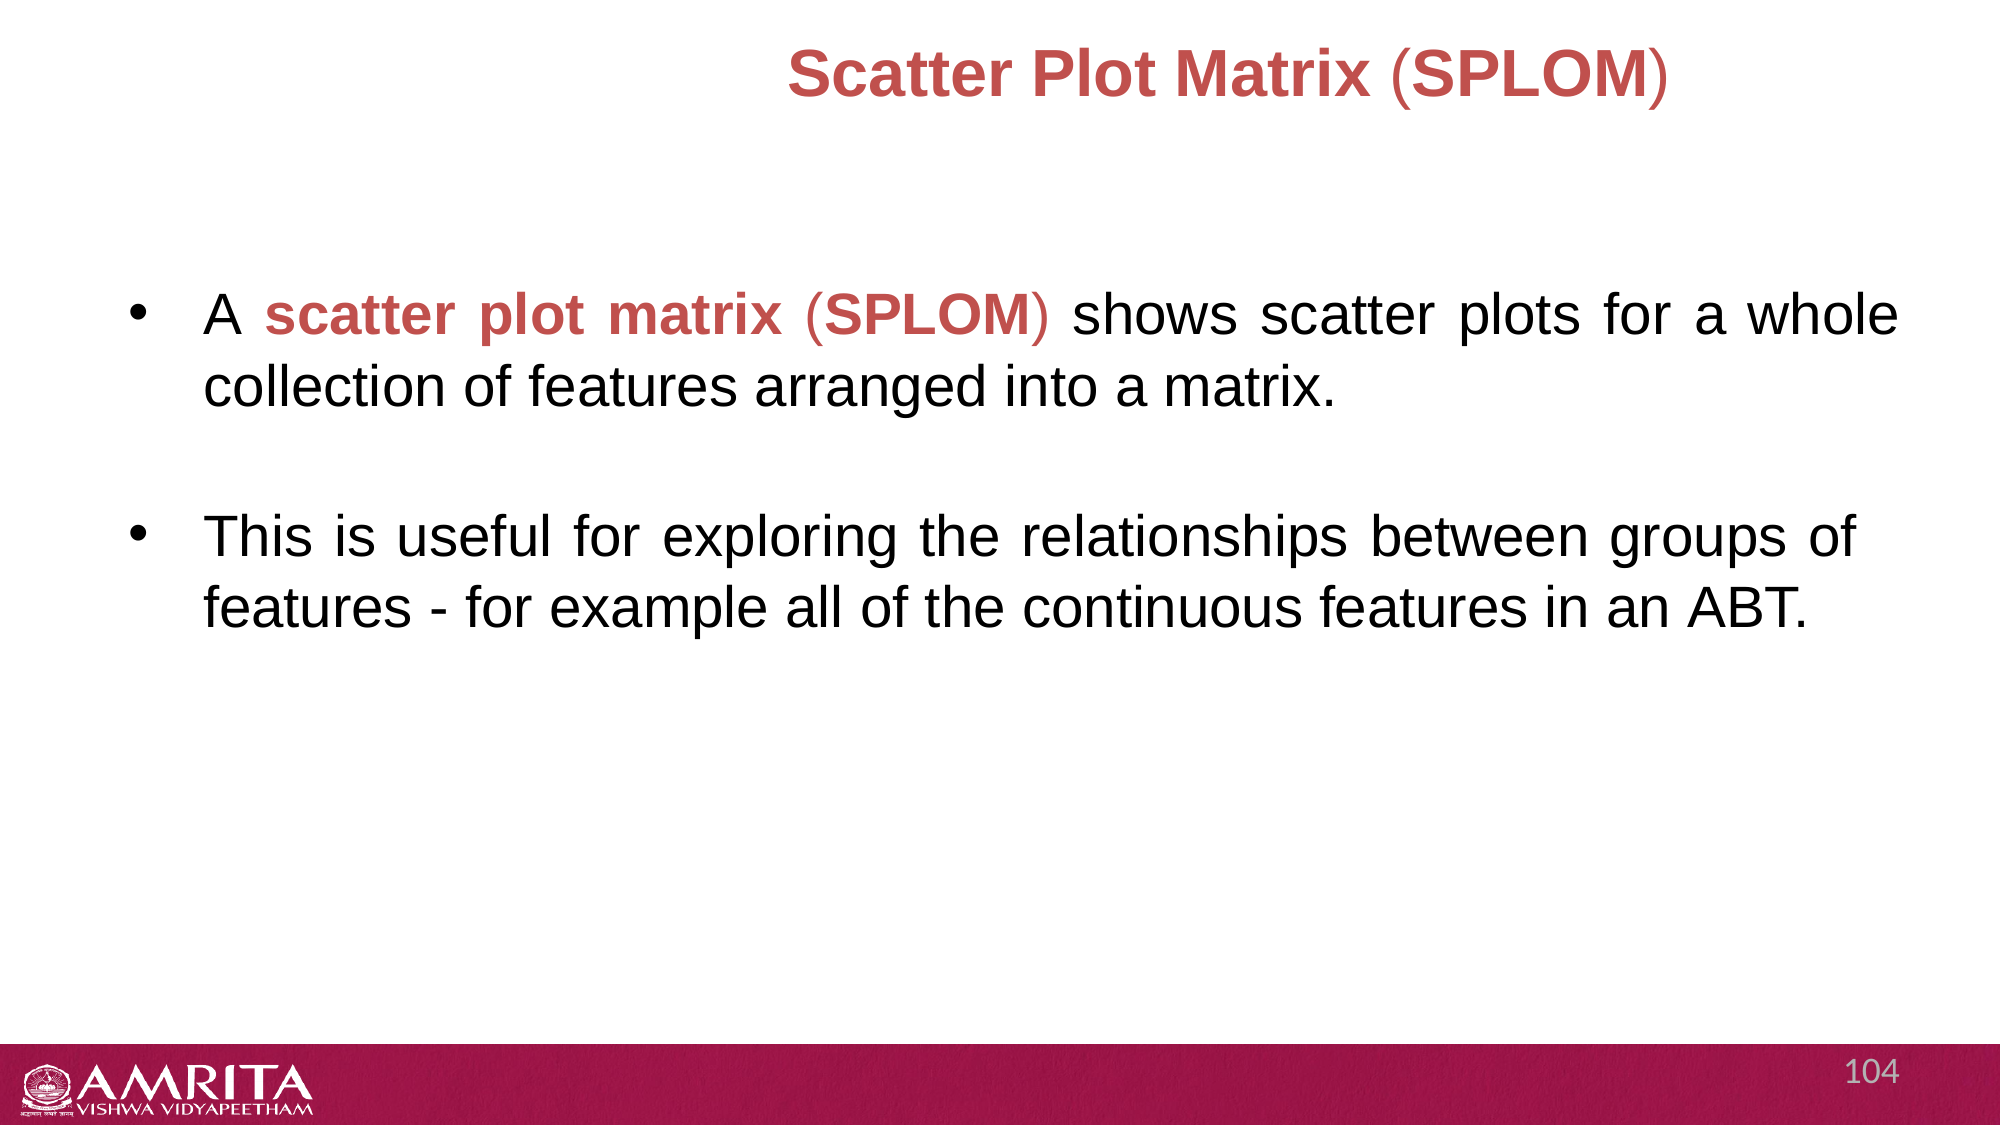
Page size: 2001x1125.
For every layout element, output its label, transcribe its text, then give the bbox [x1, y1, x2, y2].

list A scatter plot matrix (SPLOM) shows scatter plots for a whole collection of features arranged into a matrix. This is useful for exploring the relationships between groups of features - for example all of the continuous features in an ABT. [126, 275, 1902, 766]
title Scatter Plot Matrix (SPLOM) [787, 29, 1753, 111]
slide_number 104 [1440, 1046, 1900, 1103]
picture [0, 1044, 2000, 1125]
